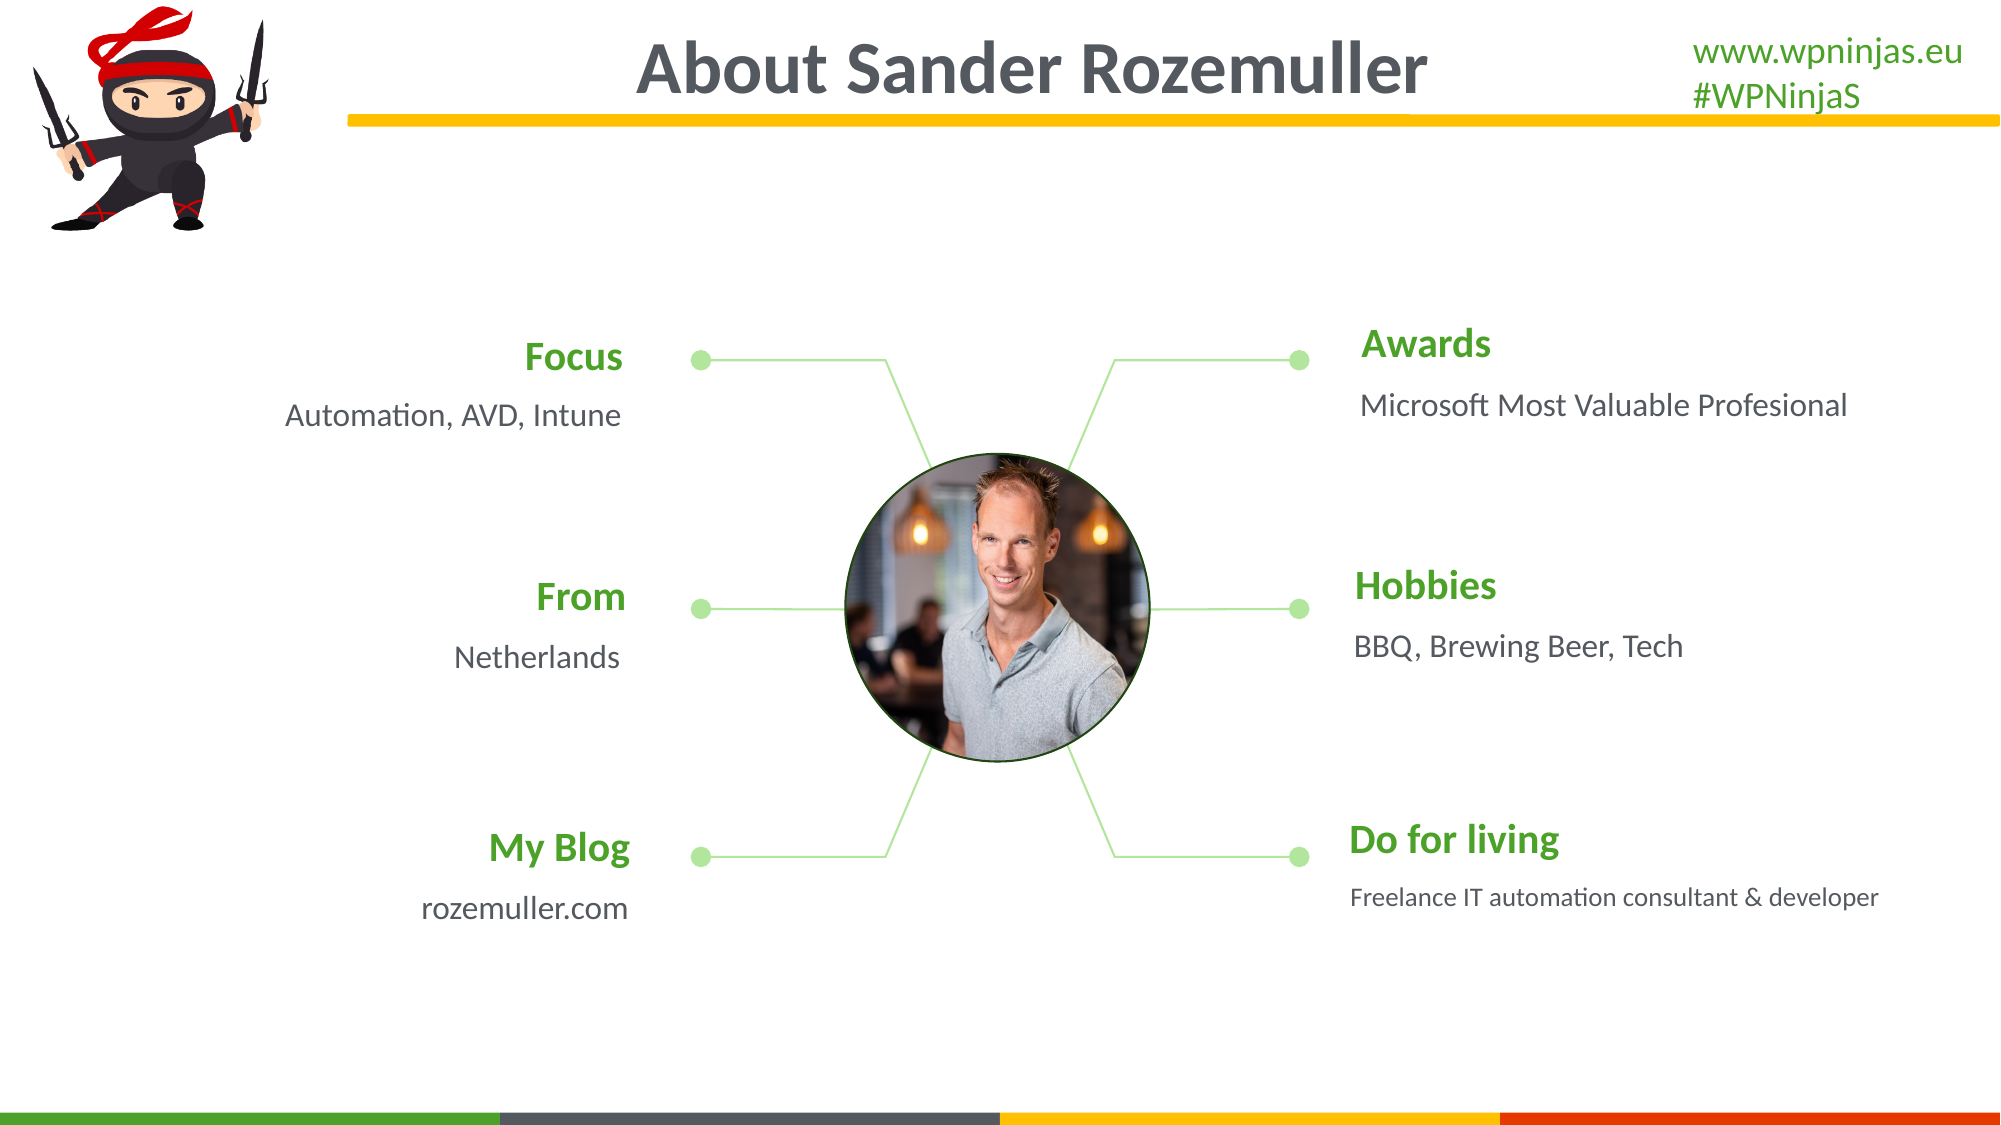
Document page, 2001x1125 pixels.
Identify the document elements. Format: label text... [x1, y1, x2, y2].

list Awards [1346, 314, 1914, 378]
list My Blog [96, 817, 646, 881]
text_box [844, 452, 1151, 763]
list Automation, AVD, Intune [87, 390, 637, 454]
list Do for living [1334, 809, 1902, 873]
list Freelance IT automation consultant & developer [1335, 875, 1903, 939]
list About Sander Rozemuller [383, 21, 1684, 114]
list From [92, 566, 642, 630]
list BBQ, Brewing Beer, Tech [1338, 621, 1906, 685]
picture [28, 0, 269, 236]
list Netherlands [94, 632, 643, 696]
list Hobbies [1340, 556, 1908, 620]
list Microsoft Most Valuable Profesional [1344, 380, 1912, 444]
list Focus [89, 327, 639, 391]
list rozemuller.com [95, 883, 644, 947]
